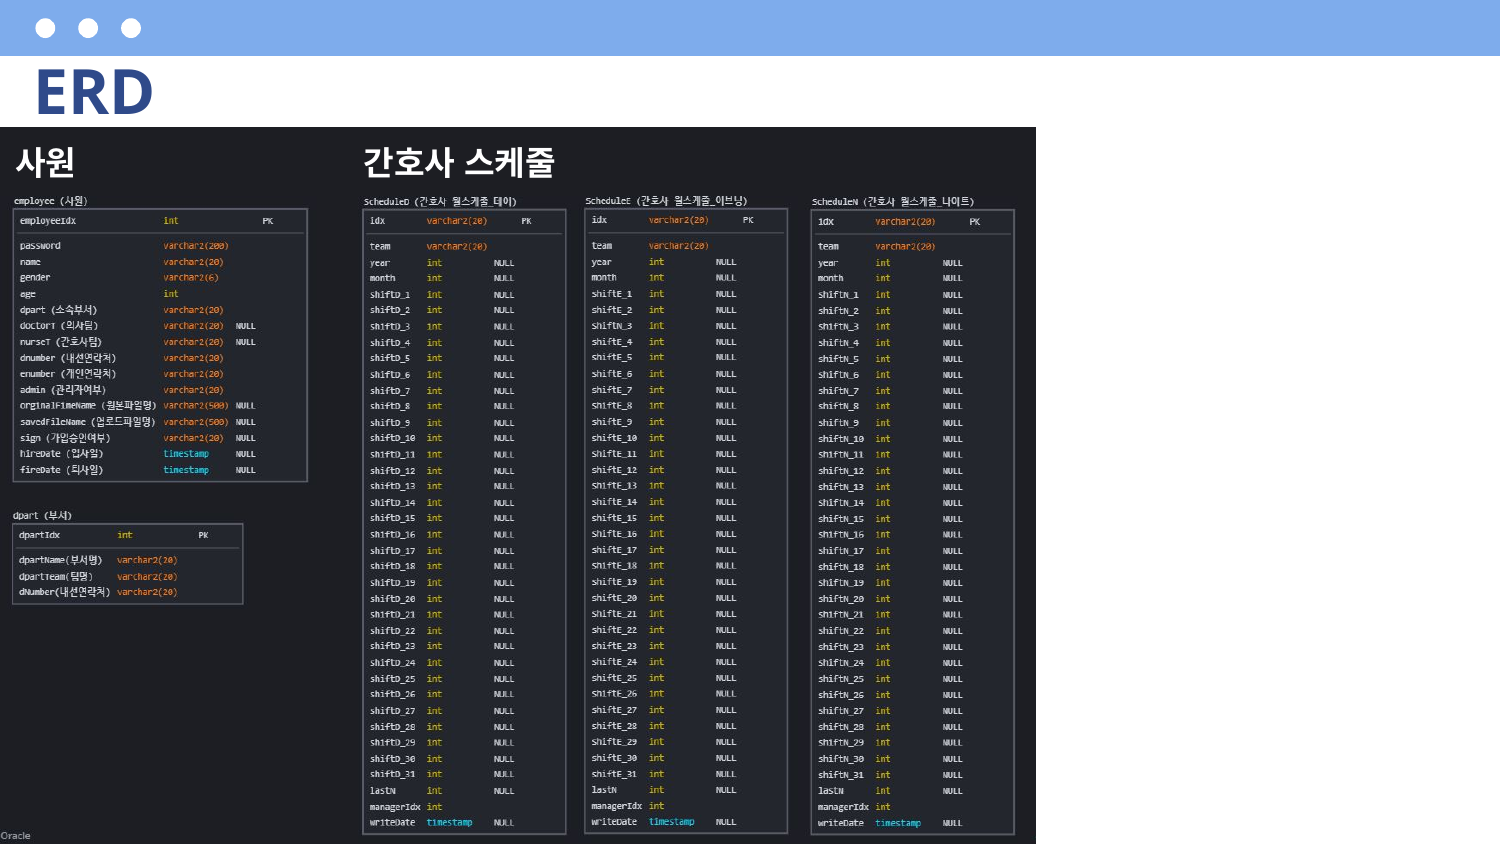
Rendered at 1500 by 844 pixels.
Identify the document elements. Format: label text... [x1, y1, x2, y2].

picture [0, 126, 1036, 844]
title ERD [18, 36, 813, 125]
